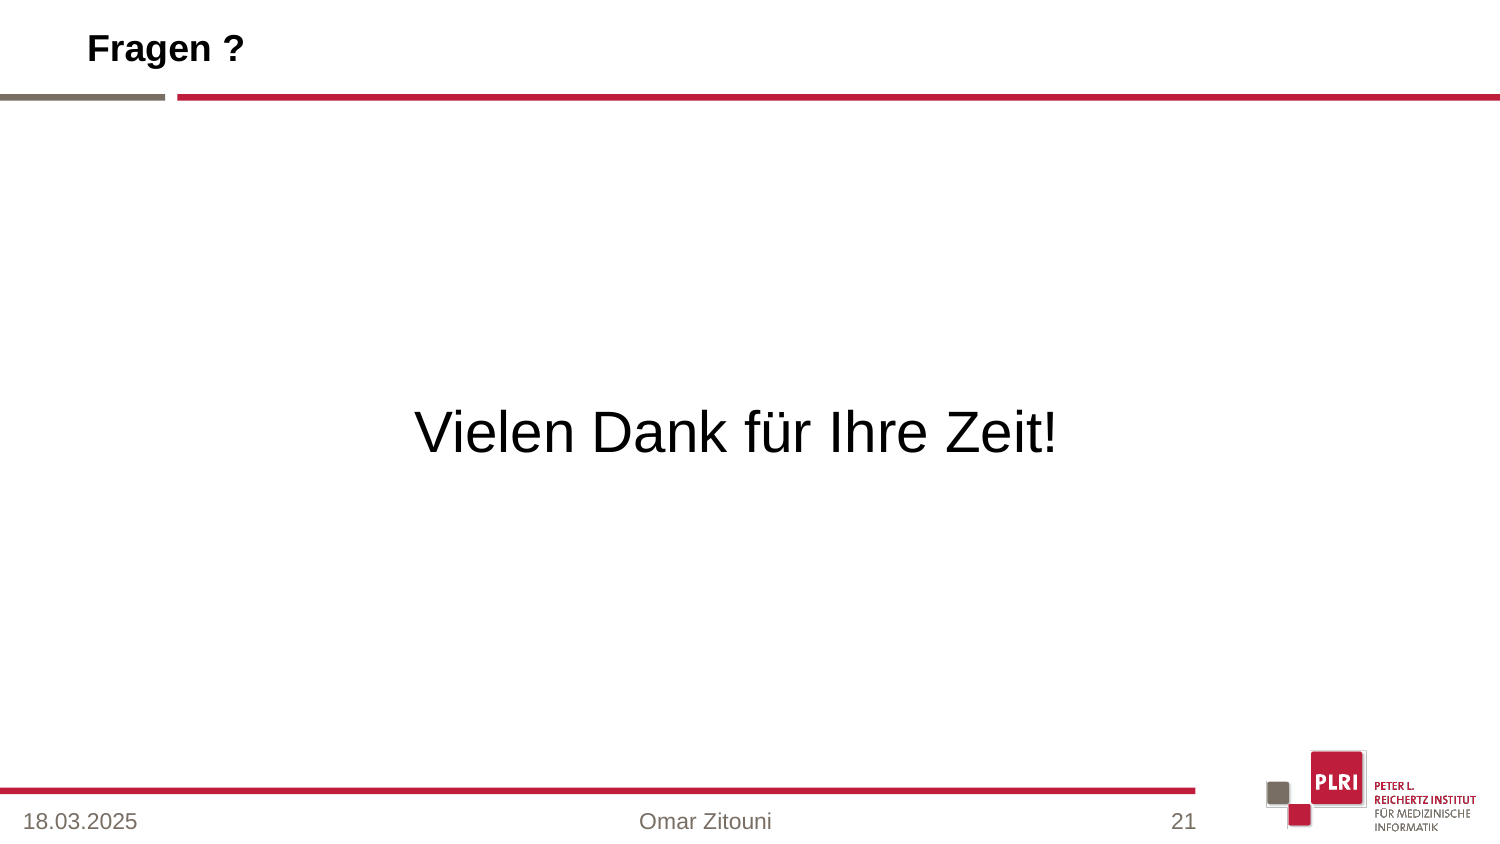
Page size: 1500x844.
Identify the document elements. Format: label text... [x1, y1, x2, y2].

title Fragen ? [75, 18, 1474, 73]
text_box Vielen Dank für Ihre Zeit! [30, 126, 1445, 733]
footer Omar Zitouni [321, 797, 1089, 843]
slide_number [11, 797, 321, 843]
picture [1256, 740, 1489, 844]
slide_number 21 [1089, 797, 1208, 843]
